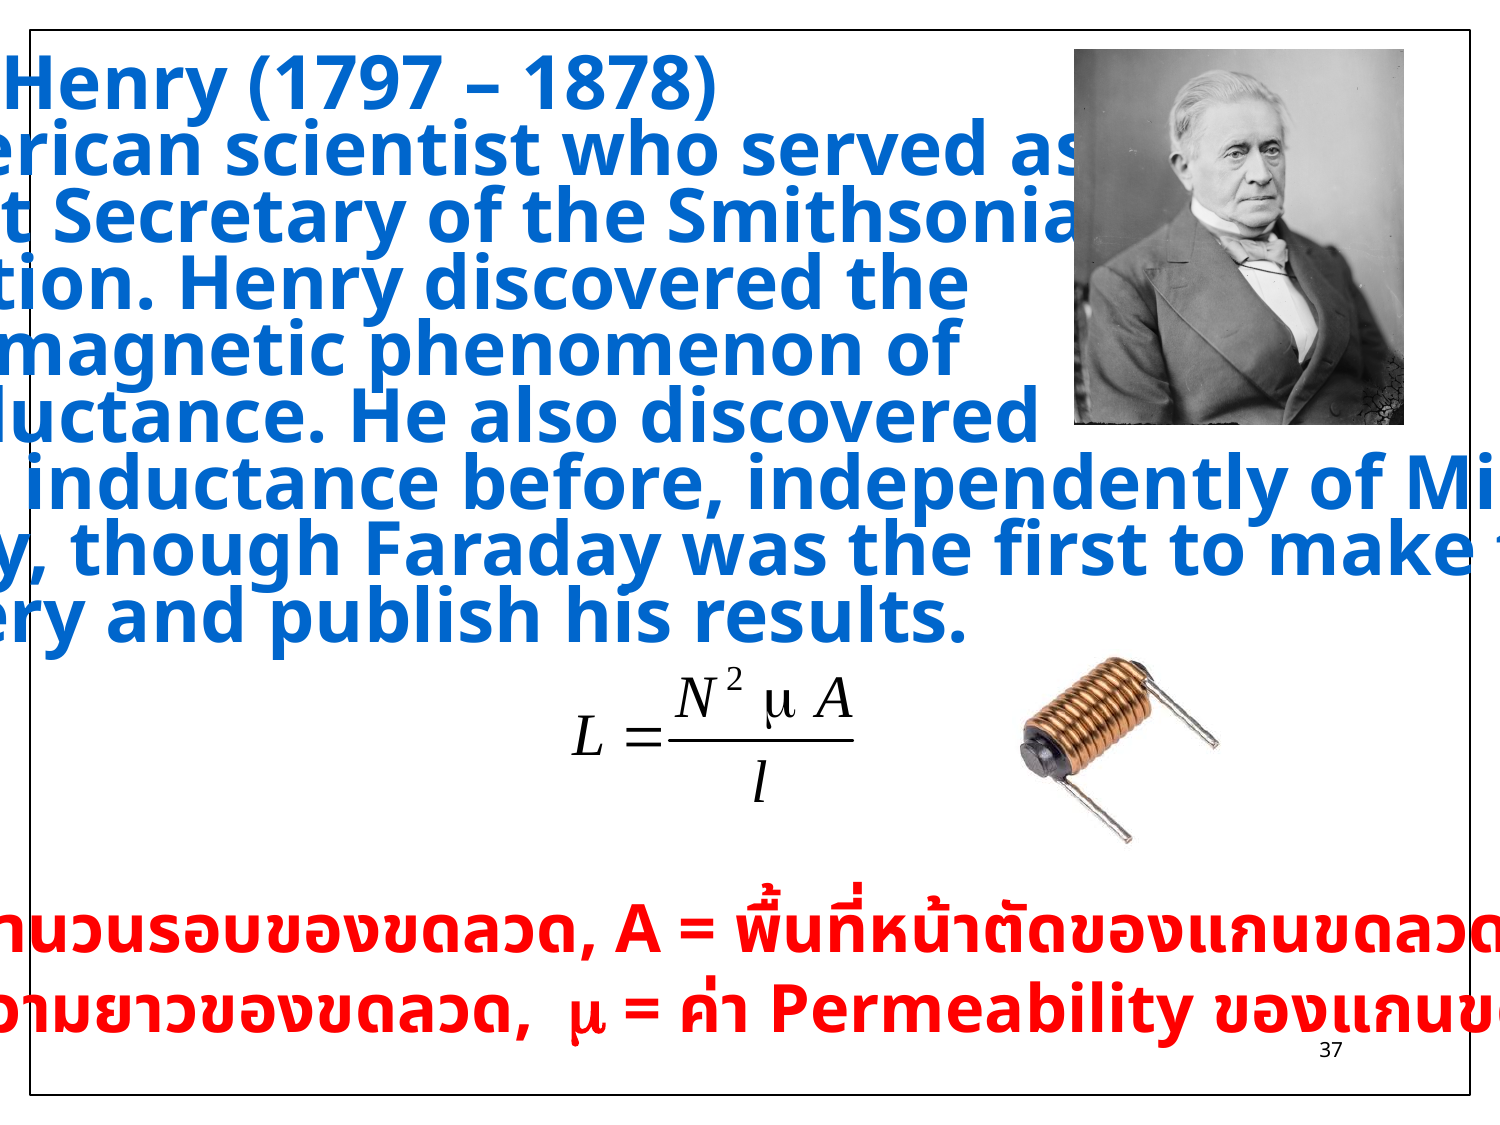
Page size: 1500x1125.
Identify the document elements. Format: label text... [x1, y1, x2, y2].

picture [1074, 49, 1405, 426]
text_box Joseph Henry (1797 – 1878) an American scientist who served as the first Secretary of the Smithsonian Institution. Henry discovered the electromagnetic phenomenon of self-inductance. He also discovered mutual inductance before, independently of Michael Faraday, though Faraday was the first to make the discovery and publish his results. [0, 50, 1500, 665]
slide_number 37 [1147, 1053, 1358, 1081]
picture [1012, 649, 1227, 853]
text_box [562, 649, 866, 816]
text_box N = จำนวนรอบของขดลวด, A = พื้นที่หน้าตัดของแกนขดลวด L = ความยาวของขดลวด, m = ค่า Permeability ของแกนขดลวด [0, 877, 1500, 1053]
